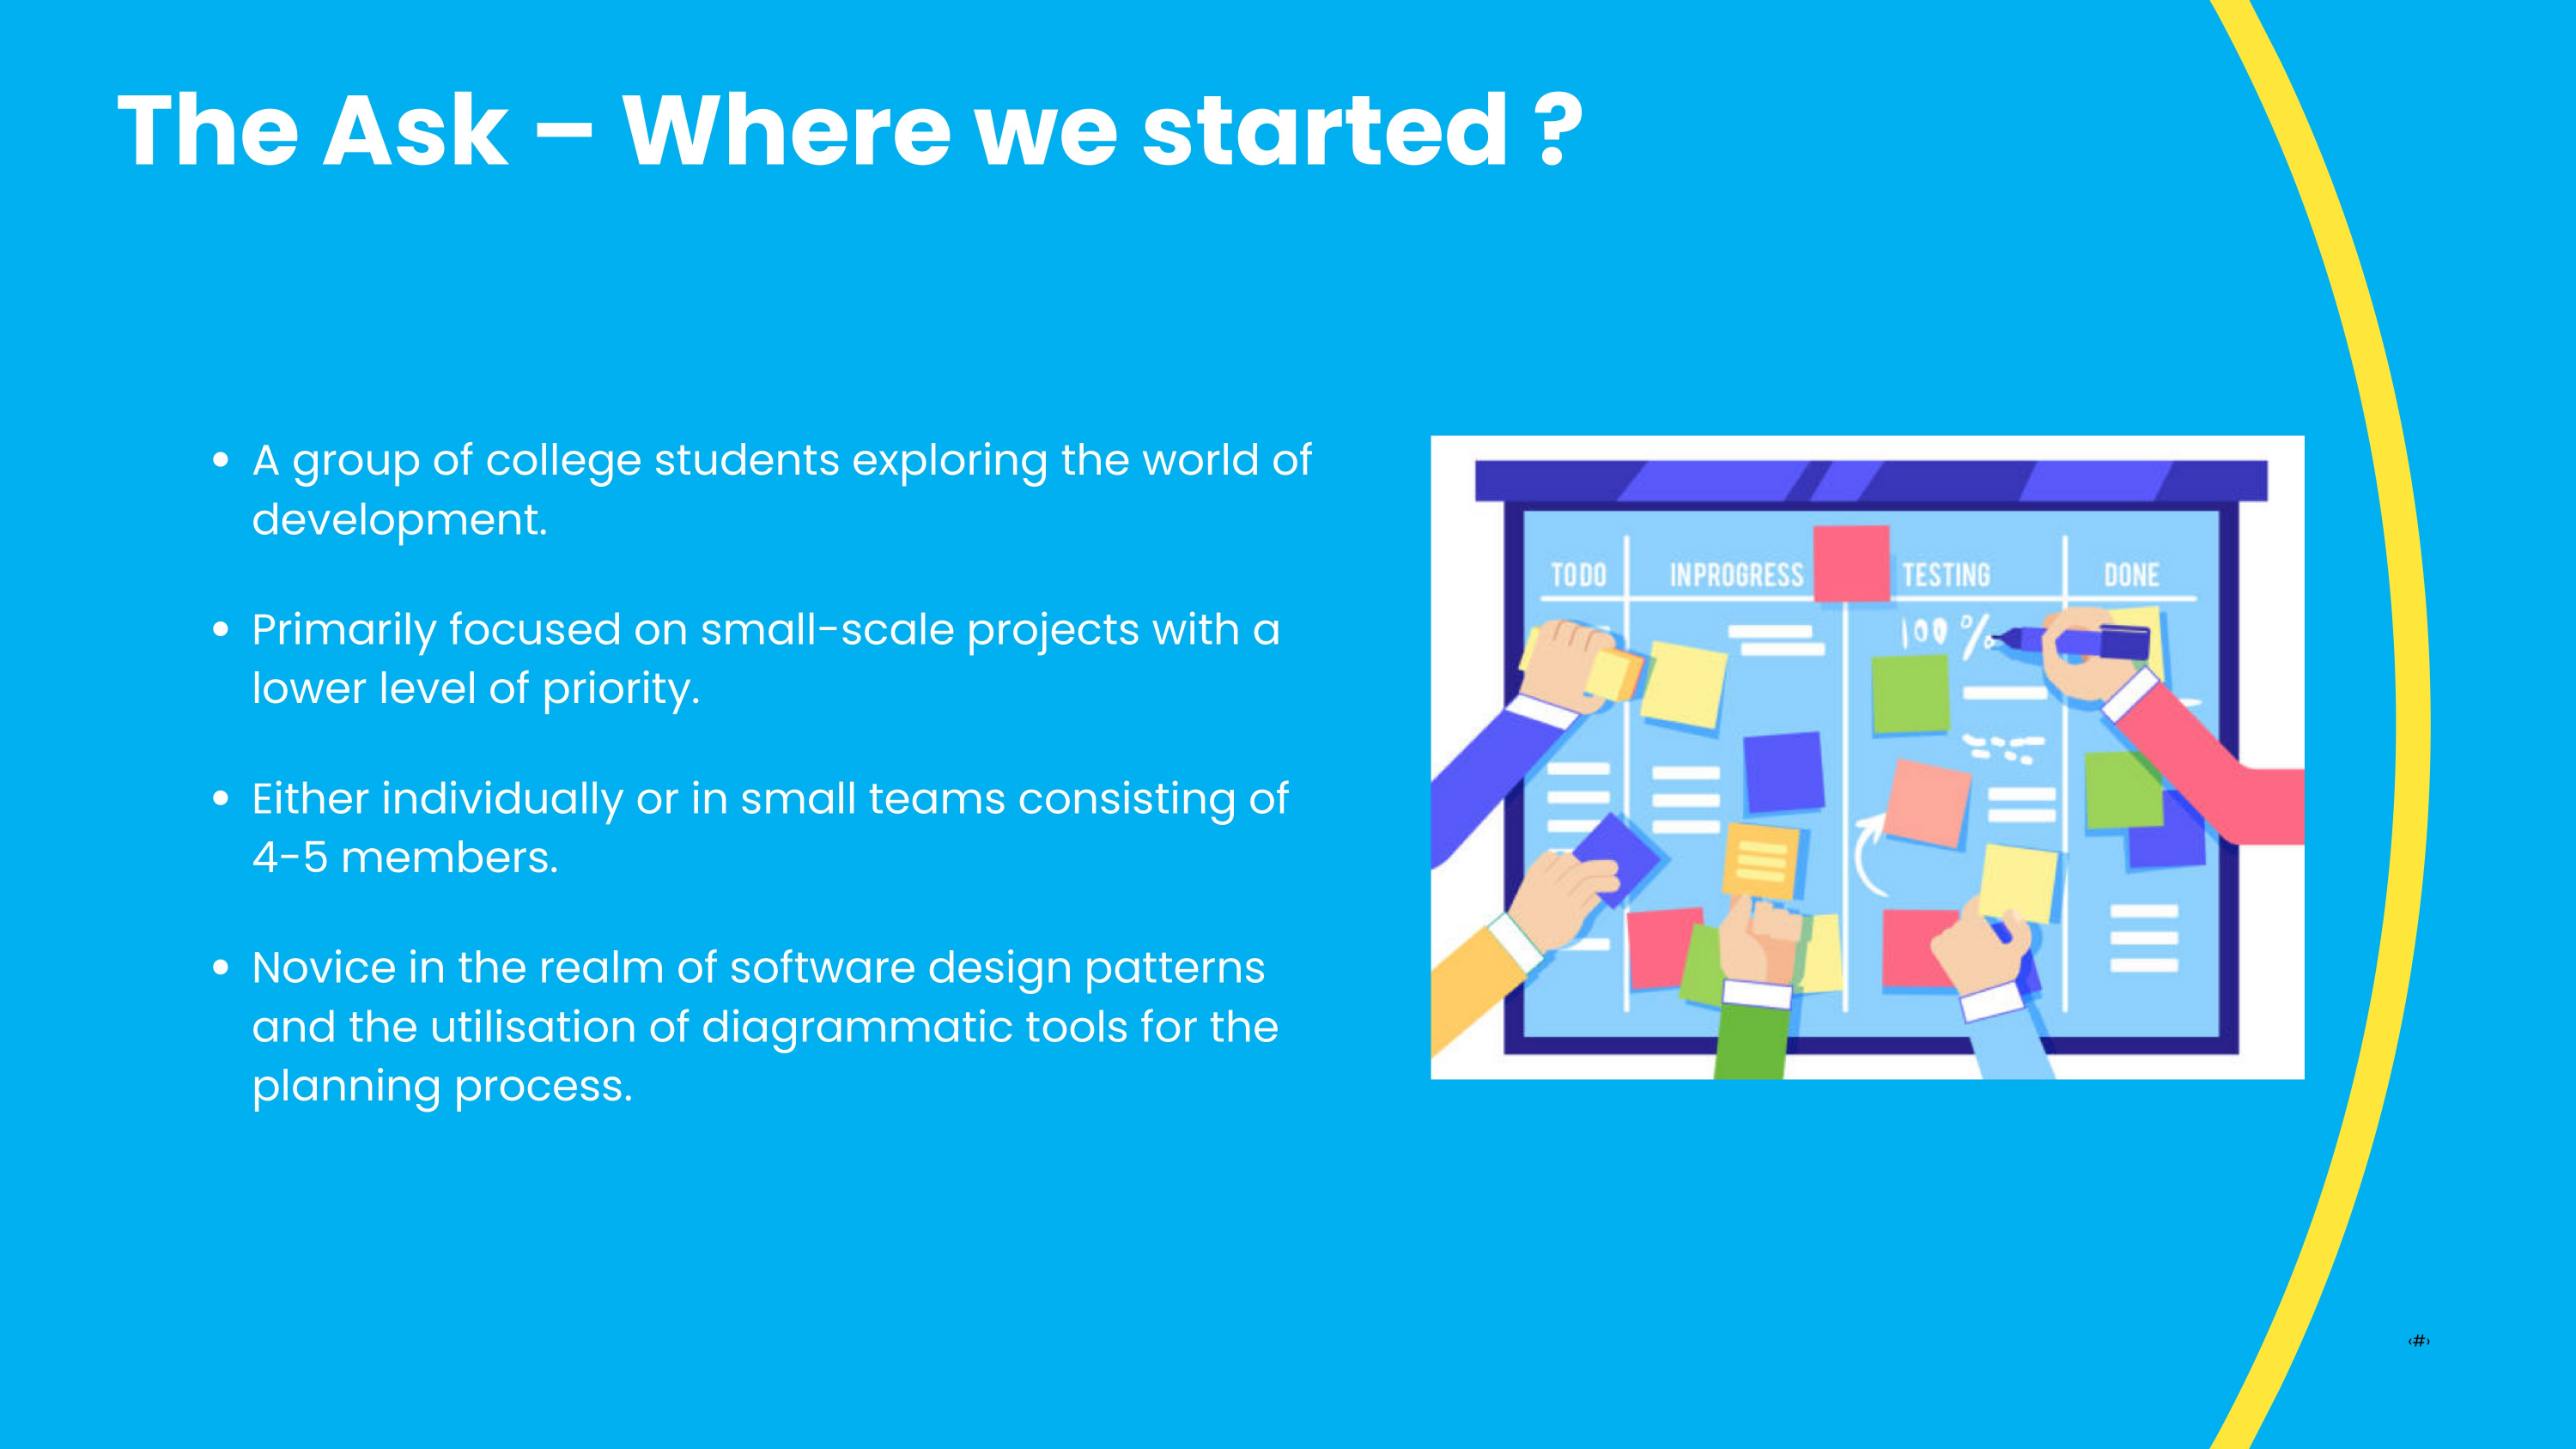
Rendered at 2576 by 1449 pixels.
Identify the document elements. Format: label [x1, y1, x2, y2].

picture [451, 612, 461, 644]
picture [545, 680, 568, 713]
picture [2210, 0, 2430, 1449]
picture [1043, 1018, 1066, 1042]
picture [817, 1018, 841, 1042]
picture [398, 109, 444, 165]
picture [1014, 621, 1036, 644]
picture [1088, 959, 1111, 993]
picture [471, 511, 494, 534]
picture [629, 680, 640, 702]
picture [600, 680, 623, 703]
picture [1274, 452, 1297, 475]
picture [618, 451, 640, 475]
picture [396, 621, 399, 644]
picture [638, 790, 661, 813]
picture [880, 452, 897, 475]
picture [394, 1018, 416, 1042]
picture [981, 1018, 984, 1041]
picture [503, 959, 525, 983]
picture [1071, 1018, 1094, 1042]
picture [380, 621, 391, 644]
picture [930, 951, 953, 983]
picture [396, 451, 419, 486]
picture [458, 1076, 481, 1112]
picture [1078, 621, 1100, 644]
picture [803, 1018, 814, 1041]
picture [999, 621, 1010, 644]
picture [569, 621, 591, 644]
picture [368, 1010, 388, 1041]
picture [562, 452, 585, 475]
picture [525, 506, 538, 534]
picture [669, 680, 690, 713]
picture [1159, 953, 1172, 982]
picture [500, 511, 519, 534]
picture [214, 791, 228, 804]
picture [280, 621, 291, 644]
picture [307, 841, 326, 872]
picture [931, 621, 953, 644]
picture [368, 452, 388, 475]
picture [294, 1076, 316, 1100]
picture [307, 621, 343, 644]
picture [781, 949, 792, 982]
picture [350, 1013, 362, 1041]
picture [214, 621, 228, 635]
picture [371, 511, 393, 534]
picture [636, 621, 659, 644]
picture [1211, 790, 1233, 824]
picture [373, 959, 394, 983]
picture [461, 442, 472, 475]
picture [902, 452, 926, 486]
picture [459, 1012, 471, 1041]
picture [1038, 621, 1046, 655]
picture [1049, 959, 1069, 982]
picture [1448, 92, 1504, 165]
picture [706, 949, 716, 982]
picture [1009, 959, 1012, 982]
picture [543, 443, 546, 475]
picture [434, 452, 458, 475]
picture [677, 1009, 689, 1041]
picture [1104, 615, 1116, 644]
picture [1115, 959, 1139, 983]
picture [415, 621, 436, 655]
picture [528, 1076, 550, 1100]
picture [574, 680, 586, 702]
picture [1229, 1010, 1249, 1041]
picture [1208, 452, 1219, 475]
picture [1125, 791, 1128, 813]
picture [850, 782, 854, 813]
picture [254, 842, 276, 871]
picture [732, 959, 750, 983]
picture [651, 1018, 674, 1042]
picture [491, 680, 513, 703]
picture [990, 1018, 1012, 1042]
picture [1309, 109, 1341, 164]
picture [970, 452, 981, 475]
picture [357, 790, 368, 813]
picture [657, 451, 673, 475]
picture [555, 1077, 576, 1100]
picture [459, 841, 483, 872]
picture [613, 1018, 634, 1041]
picture [310, 1010, 333, 1042]
picture [1144, 109, 1190, 165]
picture [854, 452, 876, 475]
picture [1204, 959, 1214, 982]
picture [1156, 785, 1169, 813]
picture [442, 680, 465, 703]
picture [726, 621, 763, 644]
picture [767, 790, 804, 813]
picture [1062, 446, 1075, 475]
picture [730, 92, 783, 164]
picture [389, 1076, 410, 1100]
picture [1157, 1018, 1180, 1042]
picture [1255, 1018, 1277, 1042]
picture [665, 621, 685, 644]
picture [581, 1076, 598, 1100]
picture [303, 782, 324, 813]
picture [843, 621, 860, 644]
picture [750, 452, 773, 475]
picture [886, 790, 908, 813]
picture [679, 959, 702, 983]
picture [422, 959, 442, 982]
picture [878, 959, 888, 982]
picture [1047, 790, 1069, 813]
picture [896, 109, 950, 165]
picture [1102, 790, 1119, 813]
picture [284, 959, 307, 983]
picture [704, 1010, 726, 1042]
picture [891, 621, 914, 644]
picture [1027, 1012, 1039, 1041]
picture [932, 443, 935, 475]
picture [311, 959, 331, 982]
picture [1020, 790, 1042, 813]
picture [1387, 109, 1441, 165]
picture [921, 613, 925, 644]
picture [913, 790, 936, 813]
picture [308, 512, 330, 534]
picture [406, 613, 410, 644]
picture [696, 452, 716, 475]
picture [417, 680, 439, 702]
picture [255, 615, 275, 644]
picture [1255, 621, 1278, 644]
picture [584, 959, 606, 983]
picture [379, 1077, 382, 1100]
picture [255, 1076, 278, 1112]
picture [1180, 451, 1202, 475]
picture [415, 849, 452, 871]
picture [552, 790, 575, 813]
picture [734, 1018, 738, 1041]
picture [987, 790, 1004, 813]
picture [959, 959, 981, 983]
picture [1278, 781, 1288, 813]
picture [1211, 1013, 1224, 1041]
picture [346, 959, 368, 983]
picture [295, 451, 317, 486]
picture [1346, 96, 1380, 164]
picture [361, 503, 365, 534]
picture [324, 95, 392, 164]
picture [477, 951, 497, 982]
picture [557, 1012, 570, 1041]
picture [1431, 436, 2305, 1079]
picture [1075, 790, 1096, 813]
picture [243, 109, 297, 165]
picture [553, 443, 556, 475]
picture [487, 1010, 490, 1041]
picture [811, 959, 843, 982]
picture [385, 791, 388, 813]
picture [935, 1018, 957, 1042]
picture [1144, 452, 1176, 475]
picture [497, 1018, 501, 1041]
picture [1234, 443, 1256, 475]
picture [1144, 953, 1156, 982]
picture [1018, 959, 1042, 994]
picture [667, 790, 677, 813]
picture [1301, 442, 1311, 475]
picture [520, 621, 540, 644]
picture [416, 1077, 438, 1112]
picture [623, 95, 720, 164]
picture [795, 953, 808, 982]
picture [283, 511, 305, 534]
picture [351, 1076, 372, 1100]
picture [804, 446, 817, 475]
picture [291, 680, 323, 702]
picture [254, 503, 276, 534]
picture [585, 1018, 607, 1042]
picture [810, 613, 813, 644]
picture [1153, 621, 1186, 644]
picture [1251, 790, 1273, 813]
picture [214, 960, 228, 974]
picture [428, 511, 465, 534]
picture [254, 1018, 276, 1042]
picture [1109, 1018, 1126, 1042]
picture [518, 670, 528, 702]
picture [530, 849, 547, 872]
picture [1106, 451, 1128, 475]
picture [589, 452, 612, 486]
picture [996, 451, 1017, 475]
picture [325, 452, 336, 475]
picture [1052, 621, 1074, 644]
picture [779, 451, 799, 475]
picture [624, 959, 661, 982]
picture [703, 621, 720, 644]
picture [334, 511, 355, 534]
picture [847, 959, 870, 983]
picture [1134, 790, 1151, 813]
picture [264, 680, 287, 703]
picture [488, 451, 509, 475]
picture [255, 784, 270, 813]
picture [355, 680, 366, 702]
picture [434, 1018, 453, 1042]
picture [387, 849, 409, 872]
picture [1217, 613, 1237, 644]
picture [1023, 451, 1045, 486]
picture [515, 849, 526, 871]
picture [349, 621, 373, 644]
picture [513, 451, 537, 475]
picture [526, 791, 546, 813]
picture [848, 1018, 884, 1041]
picture [755, 959, 777, 983]
picture [986, 452, 989, 475]
picture [118, 95, 171, 164]
picture [870, 785, 883, 813]
picture [324, 1076, 344, 1100]
picture [1247, 959, 1263, 983]
picture [330, 790, 351, 813]
picture [452, 791, 455, 813]
picture [677, 446, 690, 475]
picture [501, 1076, 524, 1100]
picture [284, 1018, 304, 1041]
picture [975, 110, 1057, 164]
picture [455, 92, 507, 164]
picture [214, 452, 228, 466]
picture [255, 672, 258, 702]
picture [543, 959, 553, 982]
picture [254, 446, 278, 475]
picture [493, 621, 514, 644]
picture [327, 680, 349, 703]
picture [1198, 96, 1231, 164]
picture [465, 621, 489, 644]
picture [460, 791, 482, 813]
picture [180, 92, 234, 164]
picture [496, 782, 519, 813]
picture [339, 452, 362, 475]
picture [744, 1018, 767, 1042]
picture [411, 959, 415, 982]
picture [286, 785, 298, 813]
picture [1542, 147, 1562, 165]
picture [1220, 959, 1240, 982]
picture [1184, 790, 1205, 813]
picture [743, 790, 760, 813]
picture [857, 109, 890, 164]
picture [941, 452, 964, 475]
picture [547, 621, 563, 644]
picture [557, 959, 579, 983]
picture [866, 621, 886, 644]
picture [255, 953, 278, 982]
picture [538, 123, 592, 136]
picture [892, 959, 914, 983]
picture [944, 790, 981, 813]
picture [596, 613, 618, 644]
picture [602, 791, 623, 824]
picture [963, 1012, 975, 1041]
picture [614, 951, 617, 982]
picture [810, 790, 833, 813]
picture [529, 1018, 552, 1042]
picture [653, 674, 665, 702]
picture [821, 451, 838, 475]
picture [1238, 109, 1296, 165]
picture [382, 672, 386, 702]
picture [705, 790, 726, 813]
picture [892, 1018, 929, 1041]
picture [344, 849, 381, 871]
picture [769, 621, 792, 644]
picture [1176, 959, 1198, 983]
picture [396, 790, 416, 813]
picture [1142, 1009, 1152, 1041]
picture [392, 680, 414, 703]
picture [986, 959, 1003, 983]
picture [1121, 621, 1138, 644]
picture [793, 109, 847, 165]
picture [722, 443, 744, 475]
picture [422, 782, 445, 813]
picture [399, 511, 422, 545]
picture [1200, 615, 1212, 644]
picture [459, 953, 471, 982]
picture [337, 959, 340, 982]
picture [1080, 443, 1101, 475]
picture [487, 849, 509, 872]
picture [486, 1077, 497, 1100]
picture [1535, 92, 1582, 139]
picture [1186, 1018, 1196, 1041]
picture [970, 621, 993, 655]
picture [773, 1018, 795, 1053]
picture [1062, 109, 1116, 165]
picture [507, 1018, 524, 1042]
picture [604, 1077, 621, 1100]
